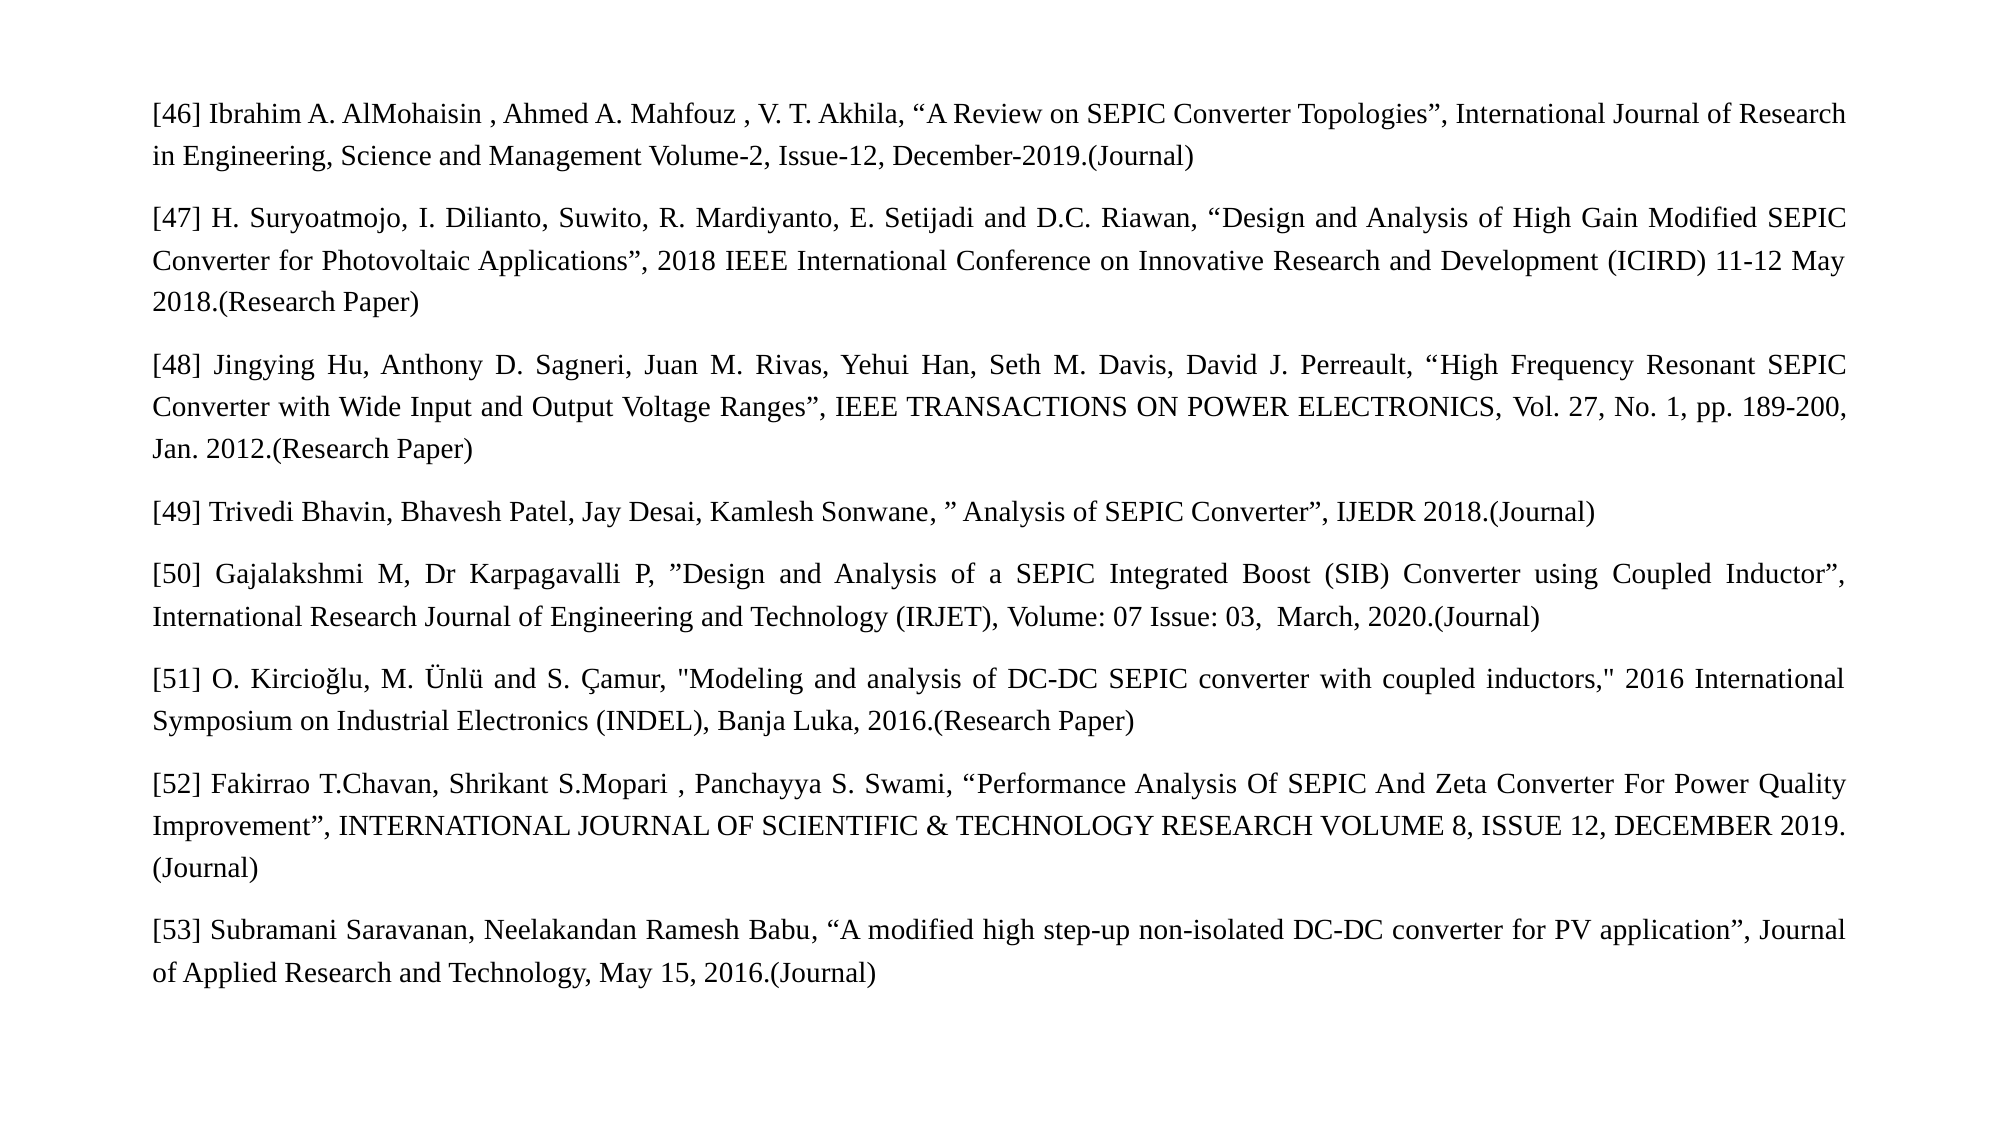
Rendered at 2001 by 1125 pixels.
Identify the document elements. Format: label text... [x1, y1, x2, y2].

list [46] Ibrahim A. AlMohaisin , Ahmed A. Mahfouz , V. T. Akhila, “A Review on SEPIC Converter Topologies”, International Journal of Research in Engineering, Science and Management Volume-2, Issue-12, December-2019.(Journal) [47] H. Suryoatmojo, I. Dilianto, Suwito, R. Mardiyanto, E. Setijadi and D.C. Riawan, “Design and Analysis of High Gain Modified SEPIC Converter for Photovoltaic Applications”, 2018 IEEE International Conference on Innovative Research and Development (ICIRD) 11-12 May 2018.(Research Paper) [48] Jingying Hu, Anthony D. Sagneri, Juan M. Rivas, Yehui Han, Seth M. Davis, David J. Perreault, “High Frequency Resonant SEPIC Converter with Wide Input and Output Voltage Ranges”, IEEE TRANSACTIONS ON POWER ELECTRONICS, Vol. 27, No. 1, pp. 189-200, Jan. 2012.(Research Paper) [49] Trivedi Bhavin, Bhavesh Patel, Jay Desai, Kamlesh Sonwane, ” Analysis of SEPIC Converter”, IJEDR 2018.(Journal) [50] Gajalakshmi M, Dr Karpagavalli P, ”Design and Analysis of a SEPIC Integrated Boost (SIB) Converter using Coupled Inductor”, International Research Journal of Engineering and Technology (IRJET), Volume: 07 Issue: 03, March, 2020.(Journal) [51] O. Kircioğlu, M. Ünlü and S. Çamur, "Modeling and analysis of DC-DC SEPIC converter with coupled inductors," 2016 International Symposium on Industrial Electronics (INDEL), Banja Luka, 2016.(Research Paper) [52] Fakirrao T.Chavan, Shrikant S.Mopari , Panchayya S. Swami, “Performance Analysis Of SEPIC And Zeta Converter For Power Quality Improvement”, INTERNATIONAL JOURNAL OF SCIENTIFIC & TECHNOLOGY RESEARCH VOLUME 8, ISSUE 12, DECEMBER 2019.(Journal) [53] Subramani Saravanan, Neelakandan Ramesh Babu, “A modified high step-up non-isolated DC-DC converter for PV application”, Journal of Applied Research and Technology, May 15, 2016.(Journal) [137, 79, 1863, 1014]
